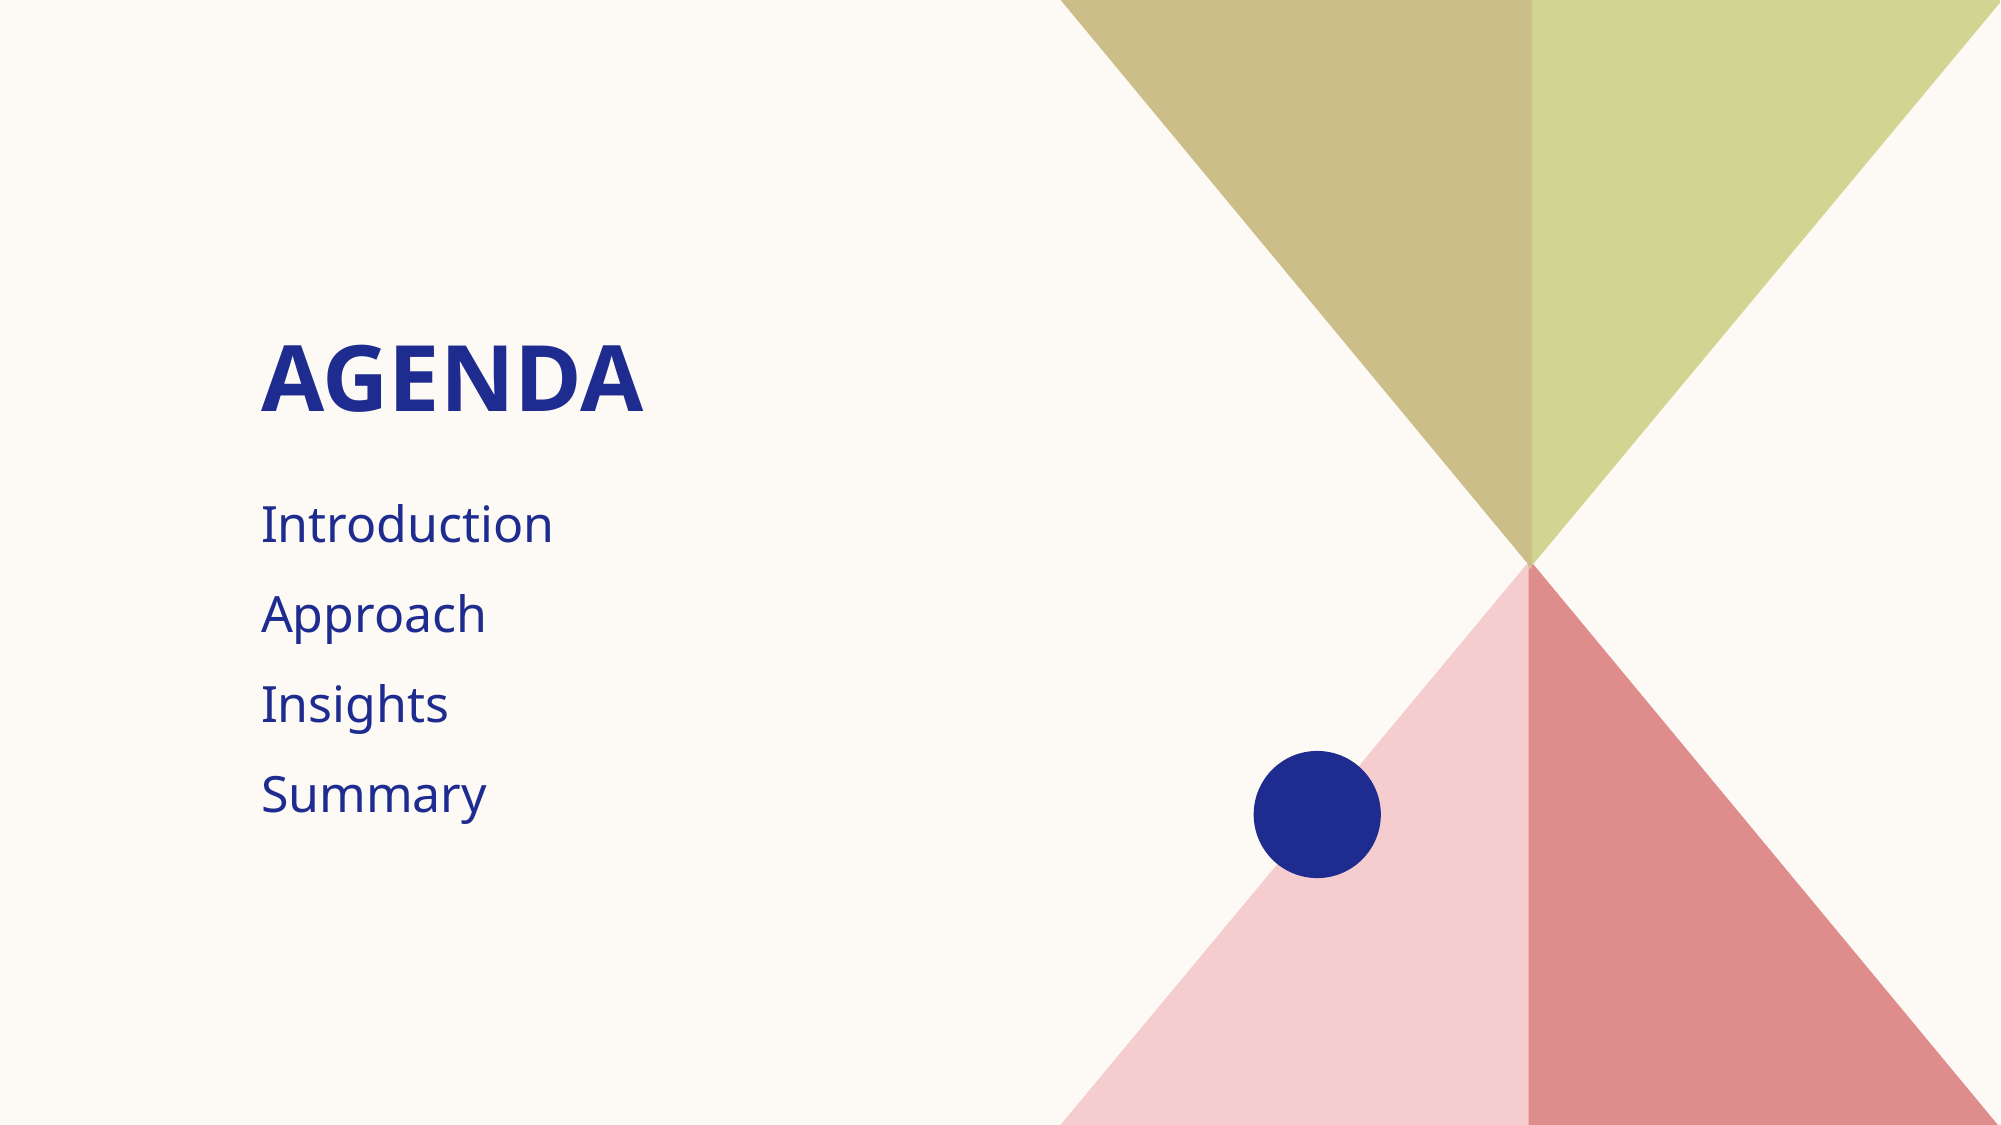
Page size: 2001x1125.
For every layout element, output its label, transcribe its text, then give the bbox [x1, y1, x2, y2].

list Introduction​ Approach Insights ​Summary​ [246, 454, 1180, 967]
title AGENDA [246, 311, 1180, 438]
